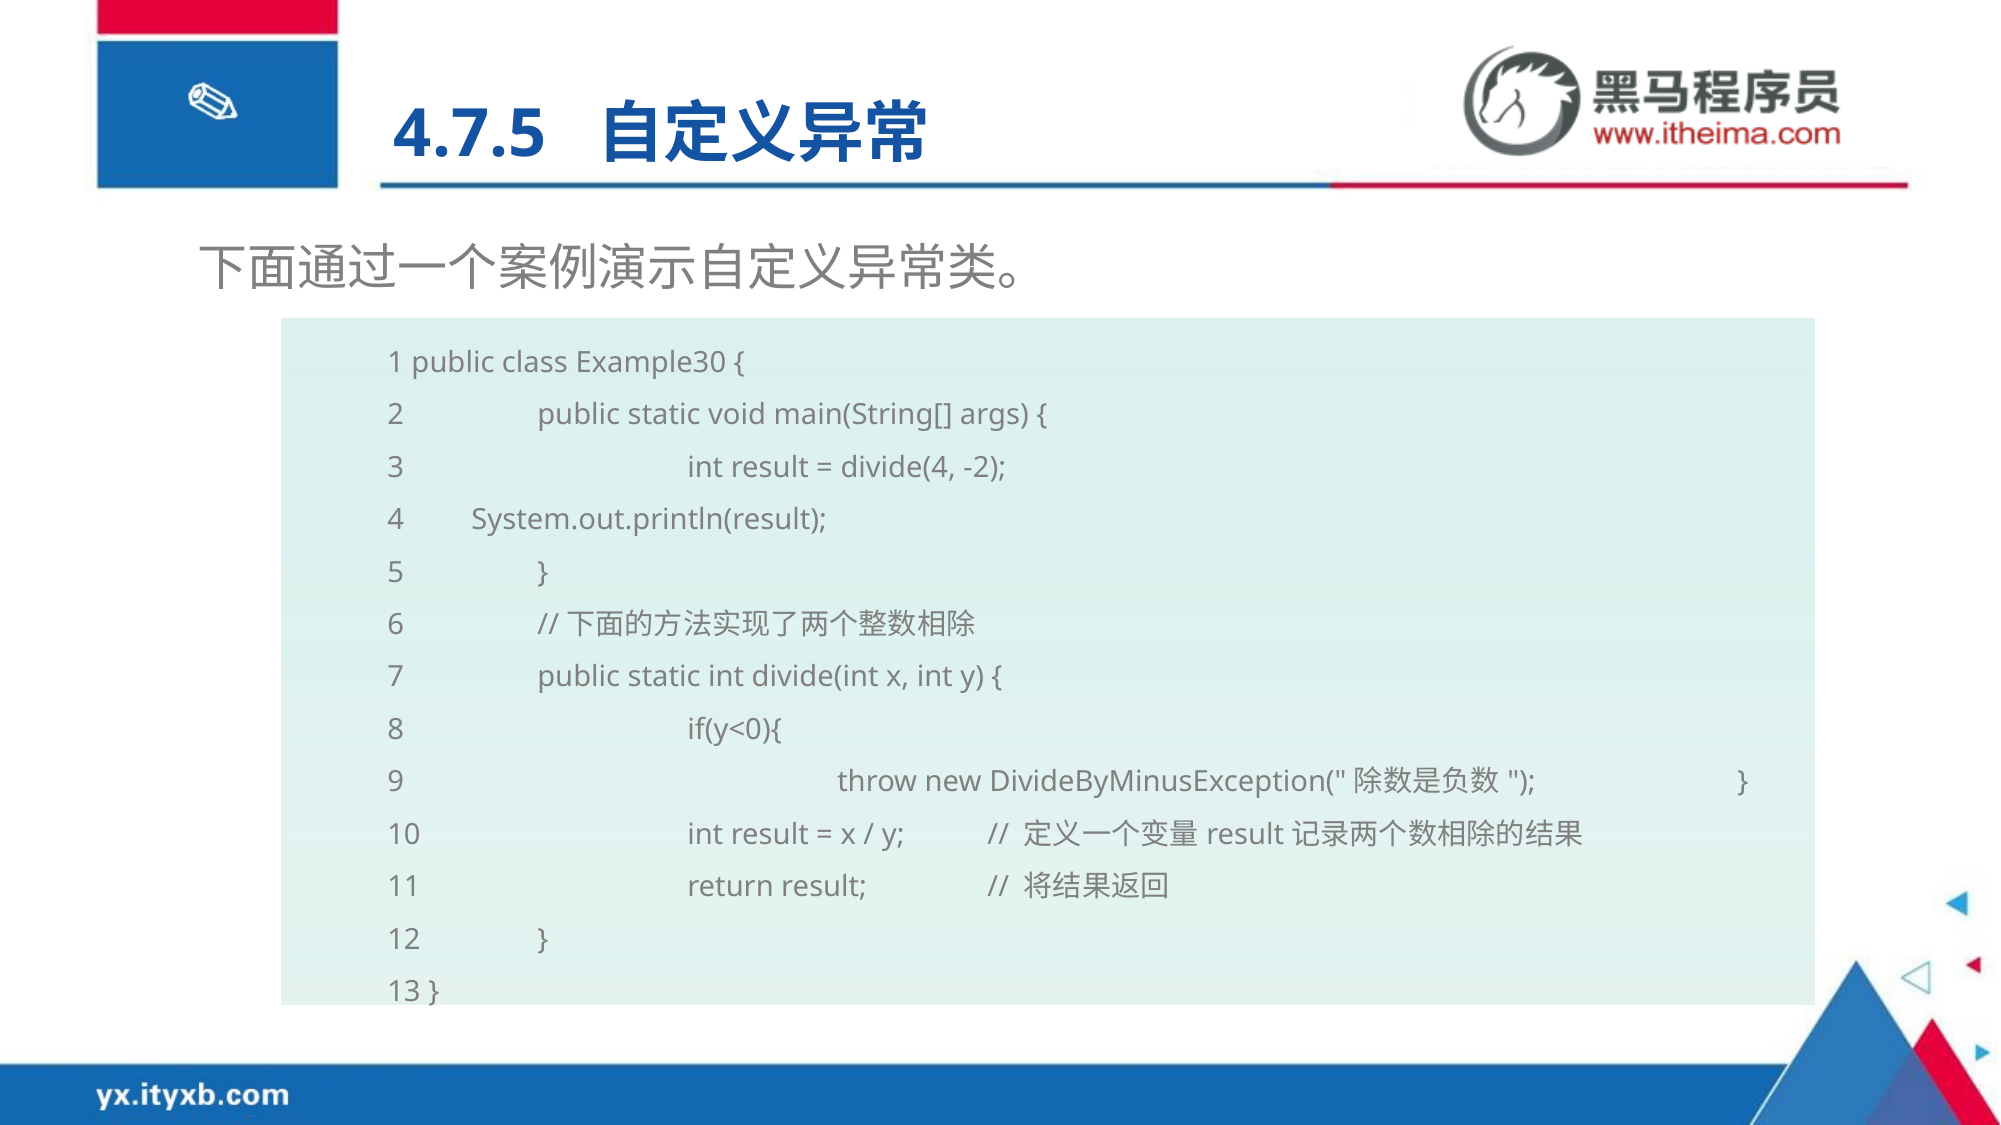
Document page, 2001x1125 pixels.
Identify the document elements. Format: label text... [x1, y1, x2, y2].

text_box 4.7.5 自定义异常 [379, 82, 1594, 177]
picture [0, 0, 2001, 1125]
text_box 下面通过一个案例演示自定义异常类。 [183, 198, 1852, 332]
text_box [281, 318, 1815, 1005]
